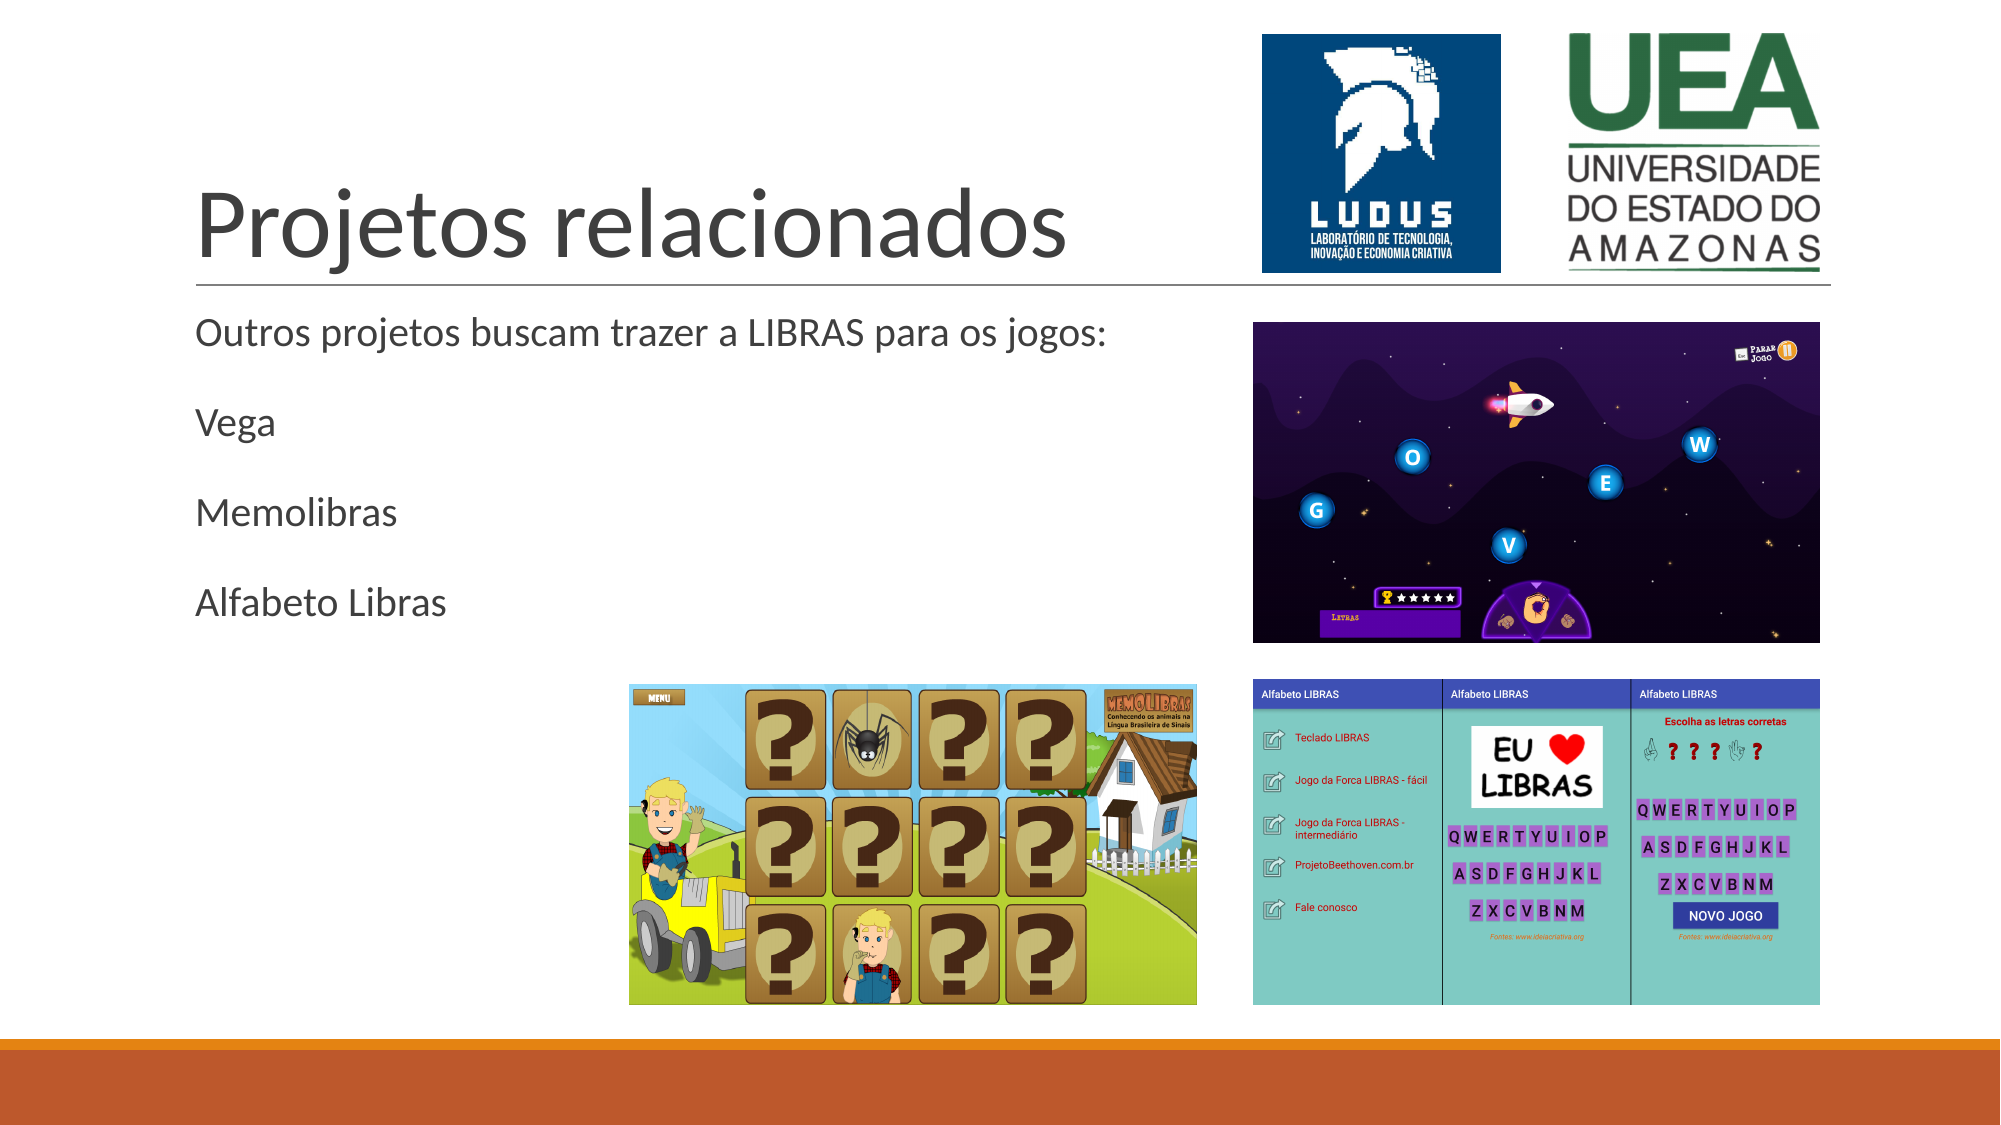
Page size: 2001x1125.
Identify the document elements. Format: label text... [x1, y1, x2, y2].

picture [1252, 322, 1821, 644]
picture [1252, 679, 1821, 1006]
list Outros projetos buscam trazer a LIBRAS para os jogos: Vega Memolibras Alfabeto Libras [180, 302, 1830, 963]
title Projetos relacionados [180, 47, 1830, 285]
picture [1262, 34, 1501, 273]
picture [628, 684, 1197, 1006]
picture [1568, 32, 1821, 272]
